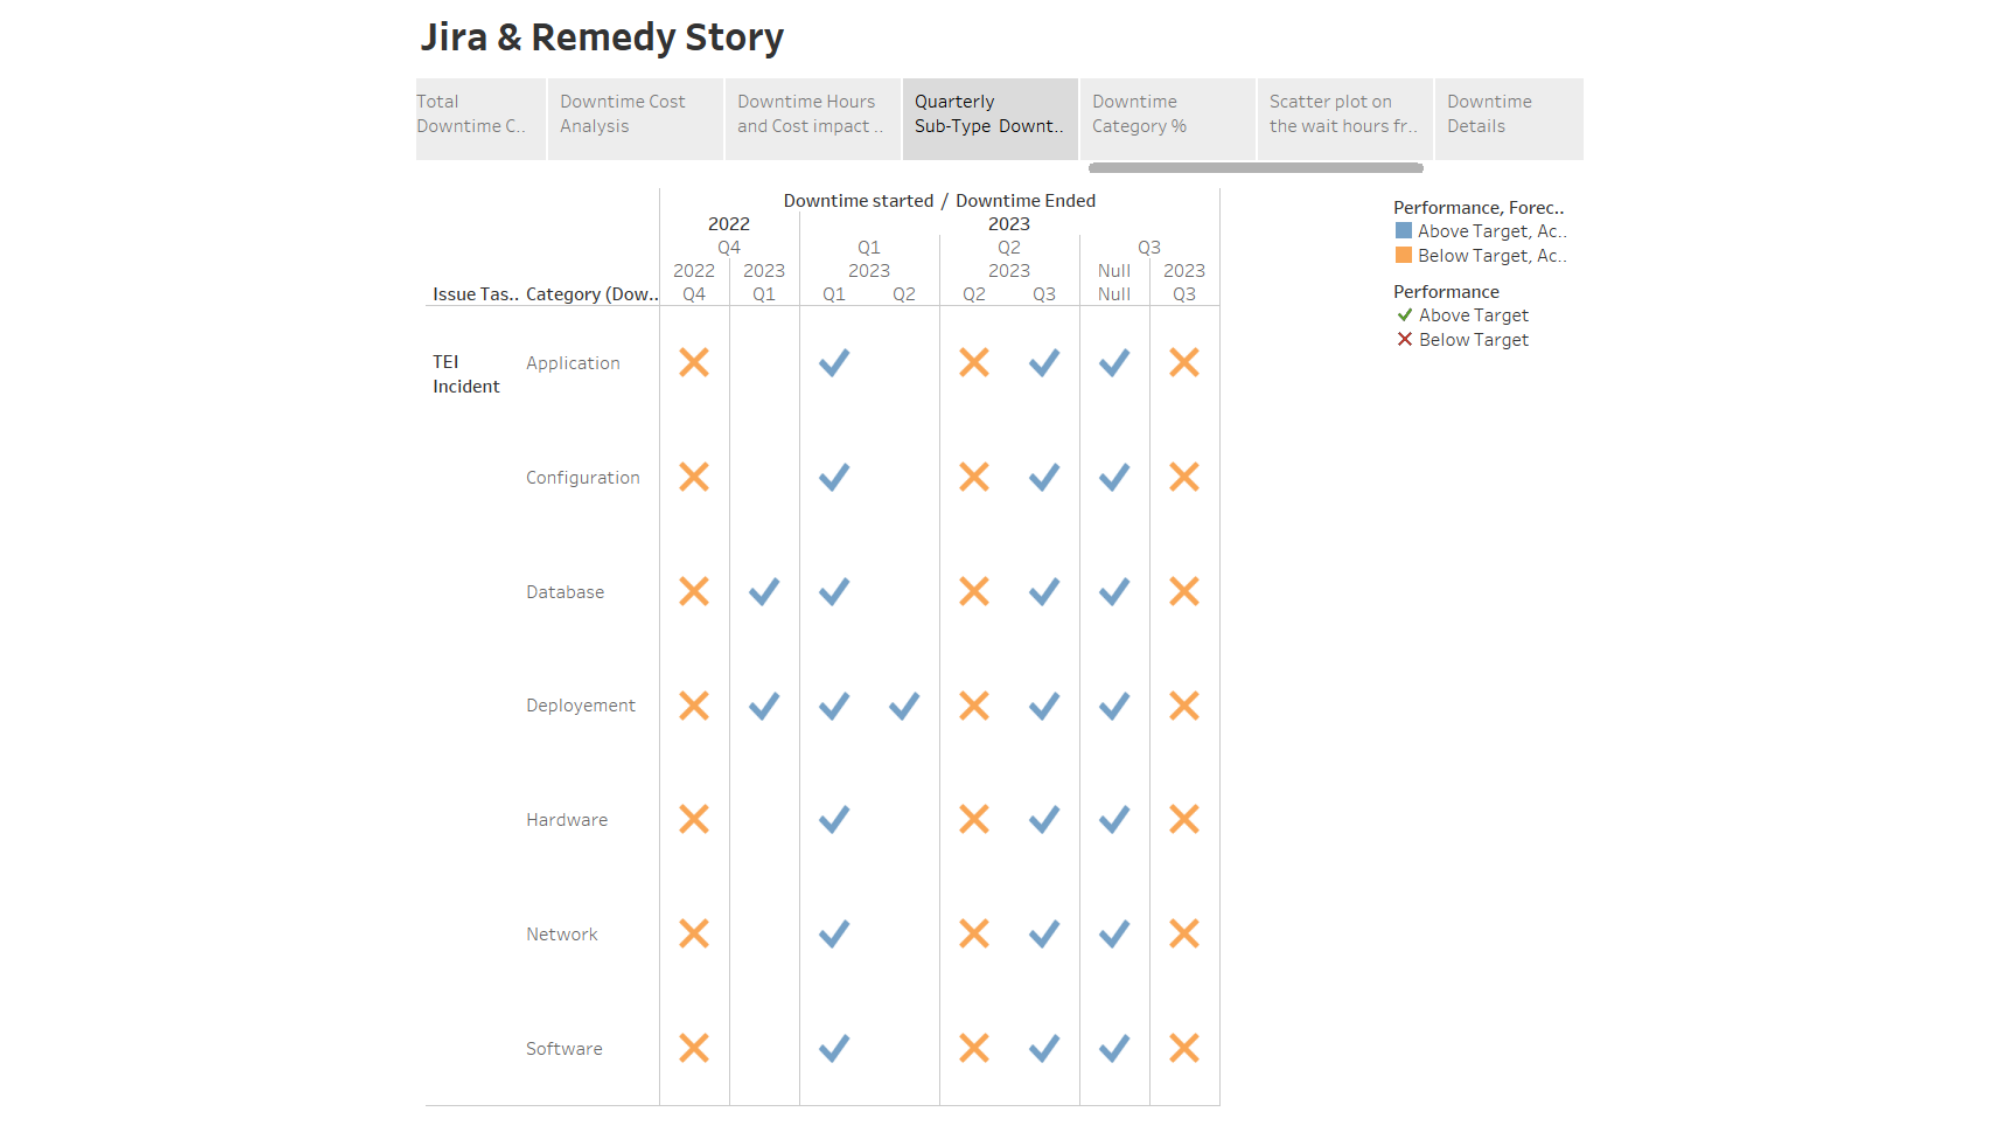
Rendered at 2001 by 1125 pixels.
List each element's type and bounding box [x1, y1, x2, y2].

picture [407, 0, 1593, 1125]
